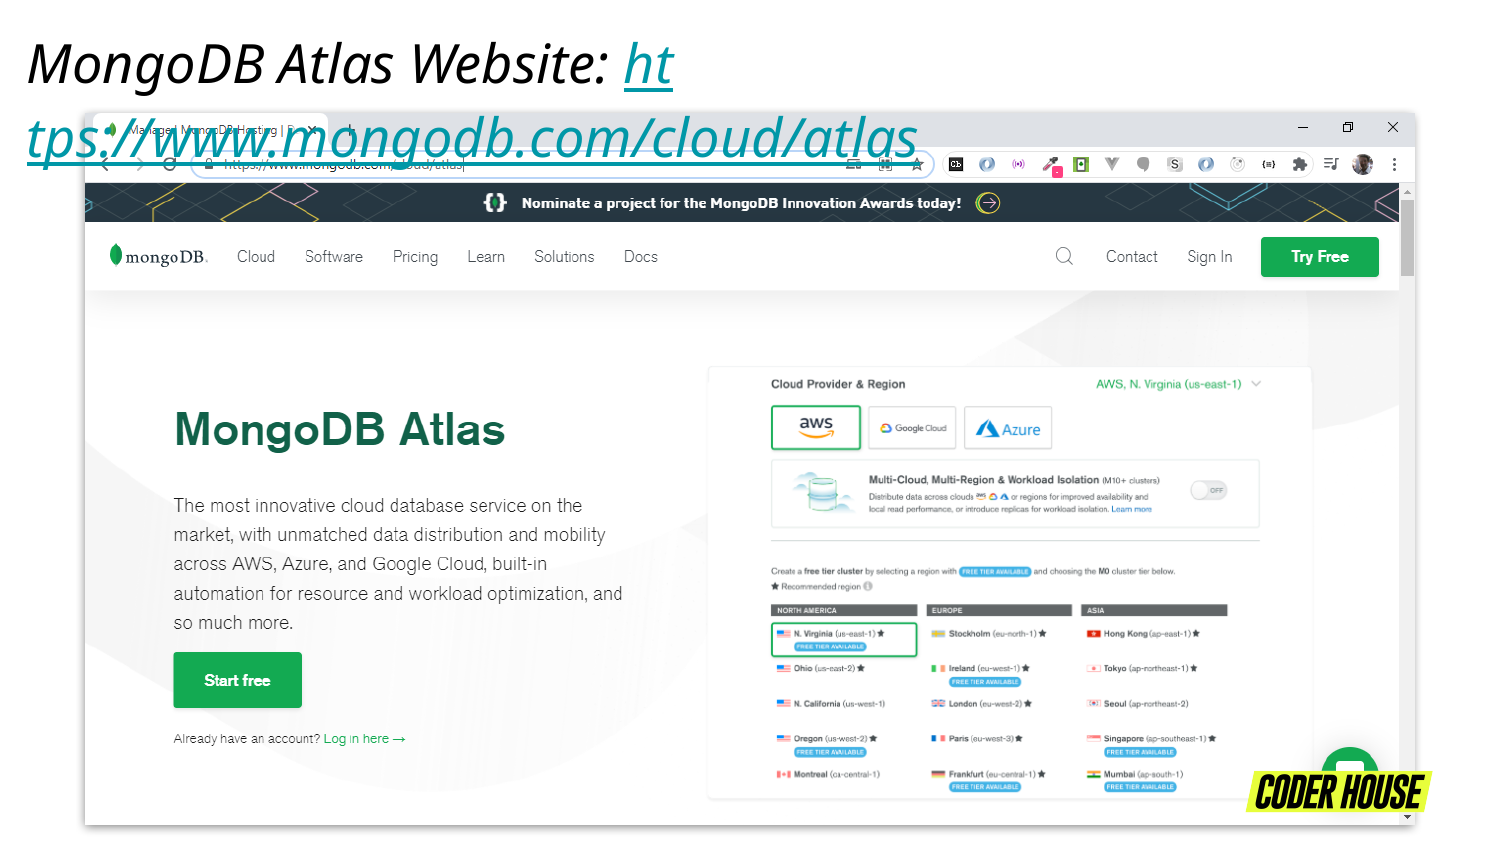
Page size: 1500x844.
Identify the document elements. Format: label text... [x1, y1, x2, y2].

picture [85, 113, 1437, 825]
text_box MongoDB Atlas Website: https://www.mongodb.com/cloud/atlas [11, 14, 1492, 221]
